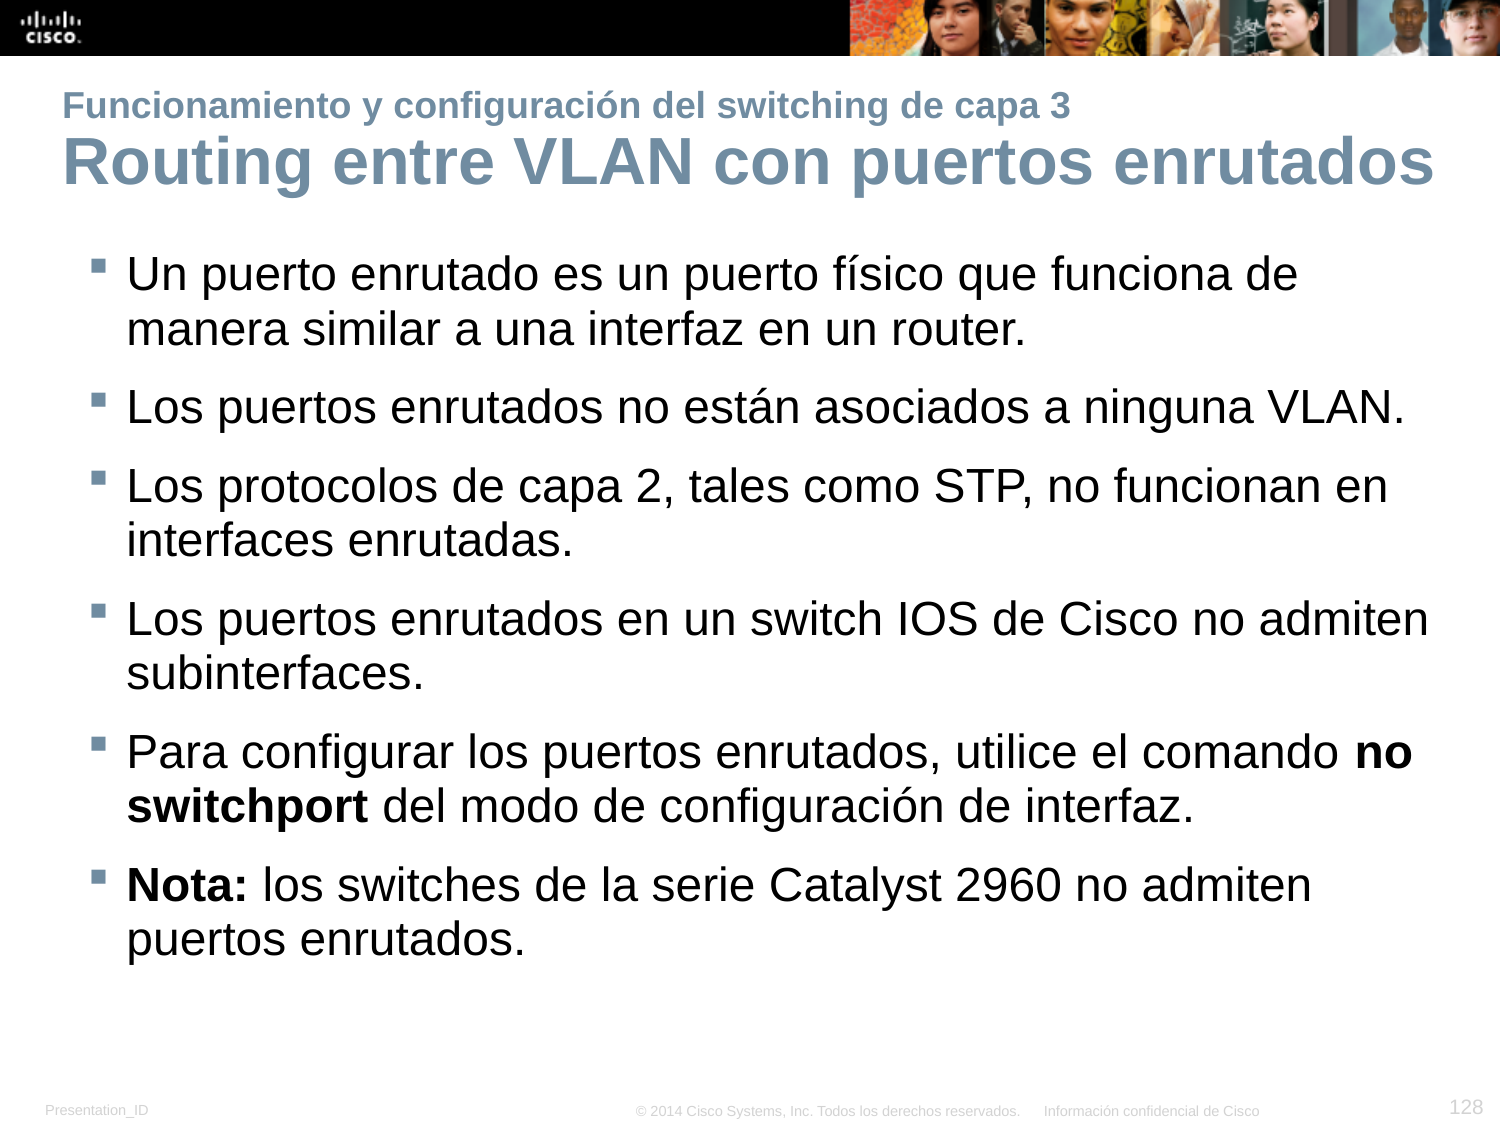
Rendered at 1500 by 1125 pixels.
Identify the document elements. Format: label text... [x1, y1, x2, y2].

text_box Funcionamiento y configuración del switching de capa 3 Routing entre VLAN con puertos enrutados [48, 67, 1484, 206]
list Un puerto enrutado es un puerto físico que funciona de manera similar a una interfaz en un router. Los puertos enrutados no están asociados a ninguna VLAN. Los protocolos de capa 2, tales como STP, no funcionan en interfaces enrutadas. Los puertos enrutados en un switch IOS de Cisco no admiten subinterfaces. Para configurar los puertos enrutados, utilice el comando no switchport del modo de configuración de interfaz. Nota: los switches de la serie Catalyst 2960 no admiten puertos enrutados. [73, 239, 1457, 1065]
picture [0, 0, 1500, 56]
